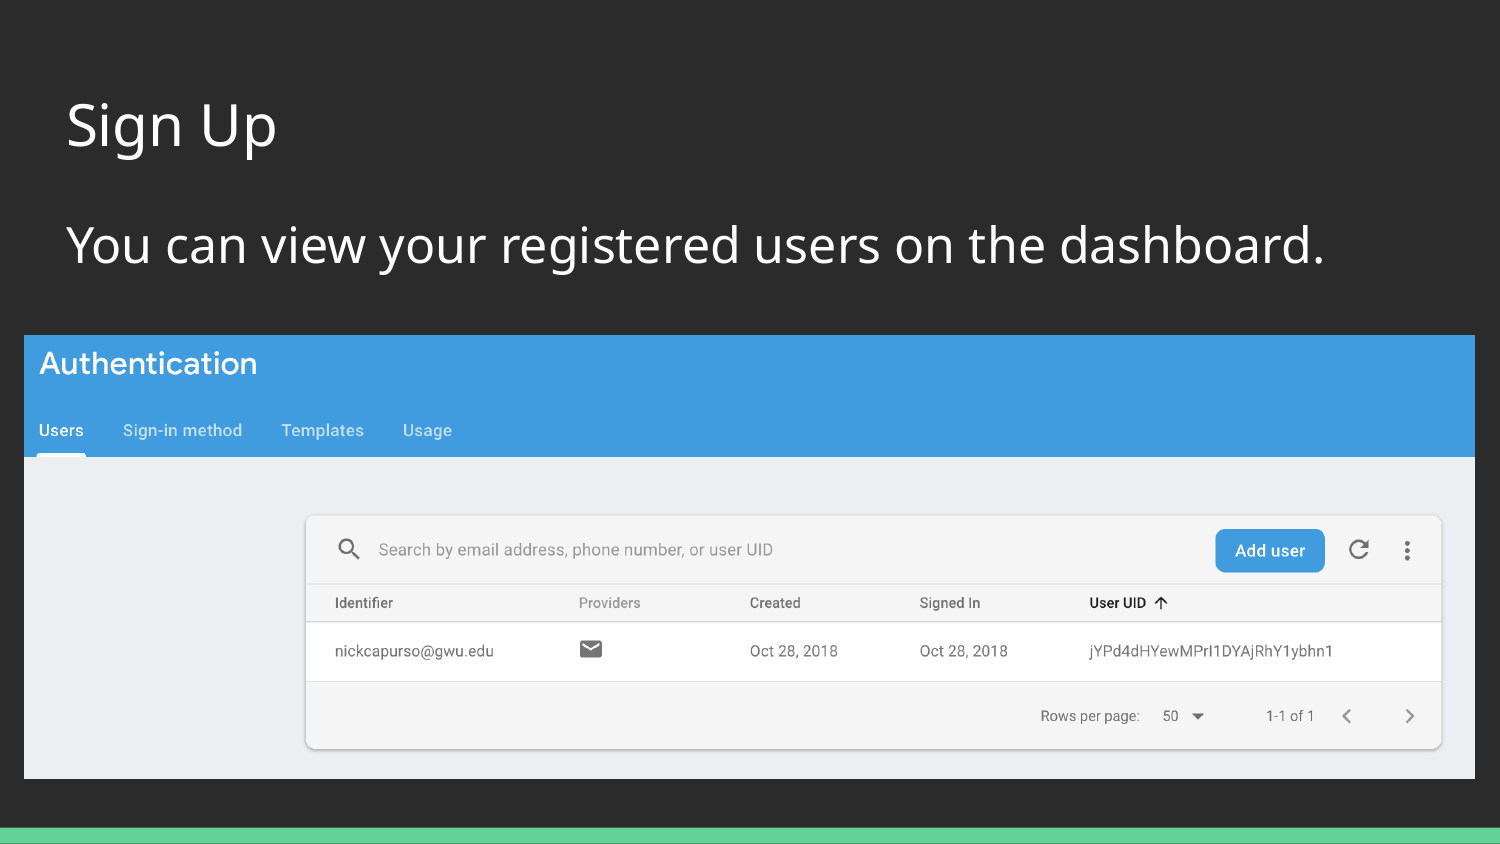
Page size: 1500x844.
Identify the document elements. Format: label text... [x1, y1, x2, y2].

title Sign Up [51, 72, 1449, 167]
picture [24, 335, 1476, 779]
list You can view your registered users on the dashboard. [51, 189, 1449, 334]
